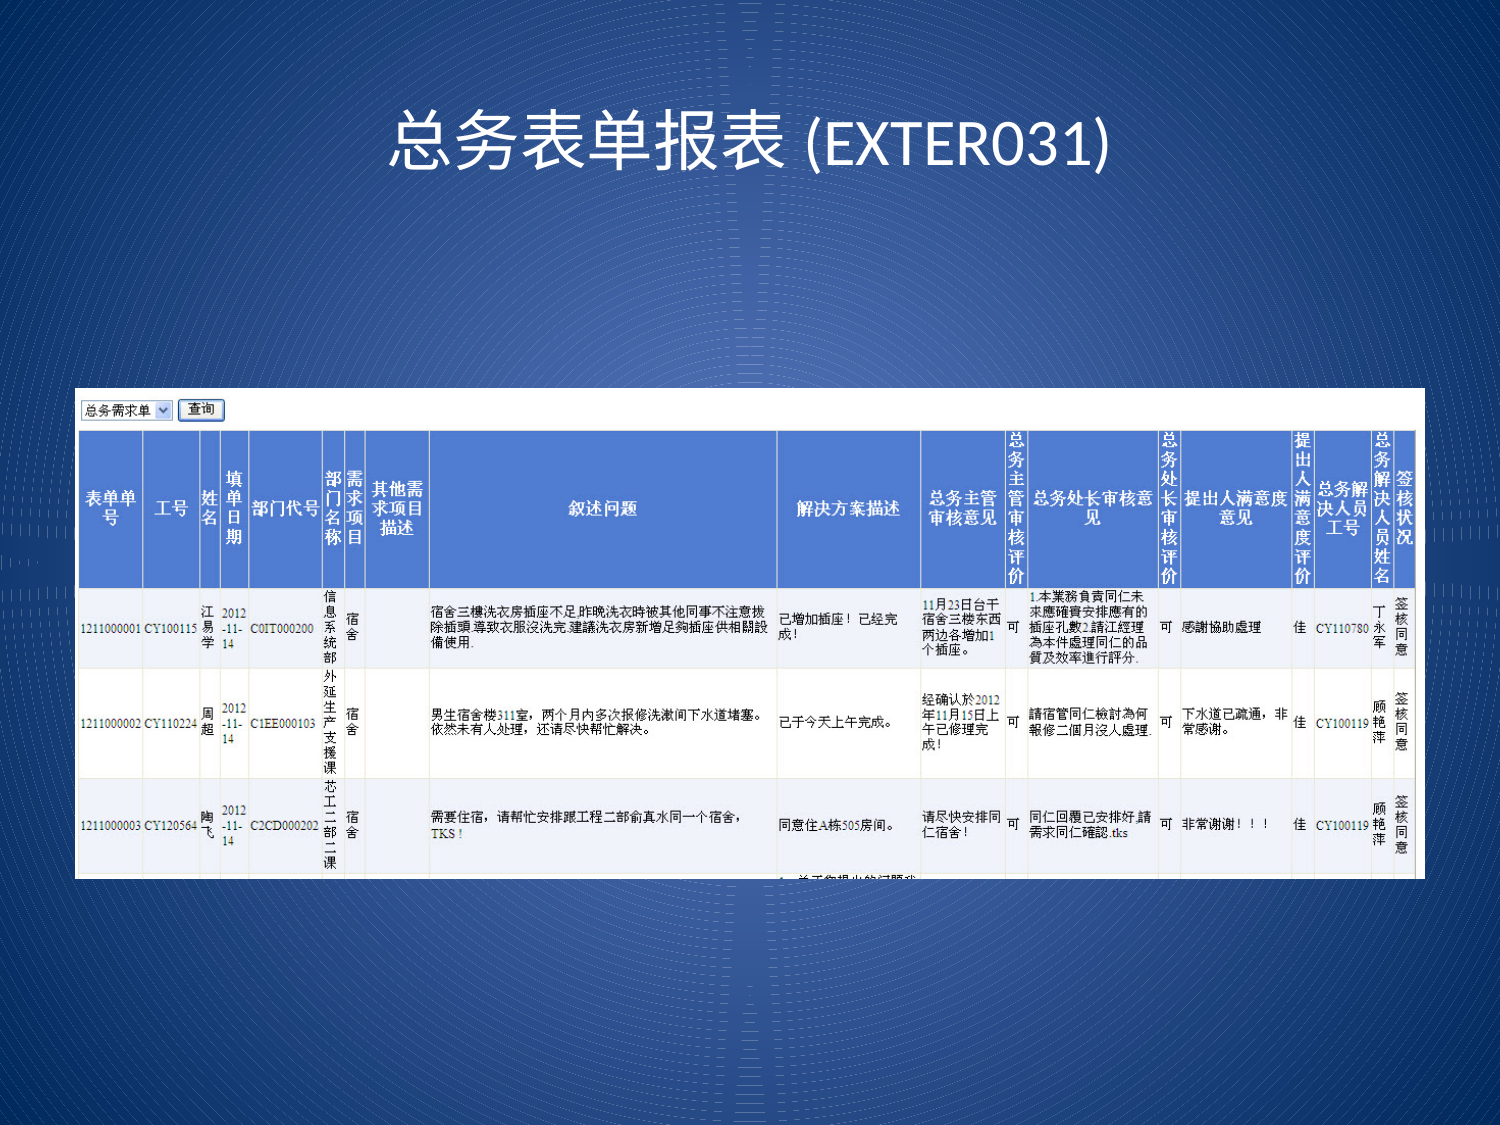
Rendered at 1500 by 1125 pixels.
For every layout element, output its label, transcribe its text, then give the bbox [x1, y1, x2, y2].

title 总务表单报表(EXTER031) [75, 45, 1425, 233]
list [74, 388, 1426, 880]
